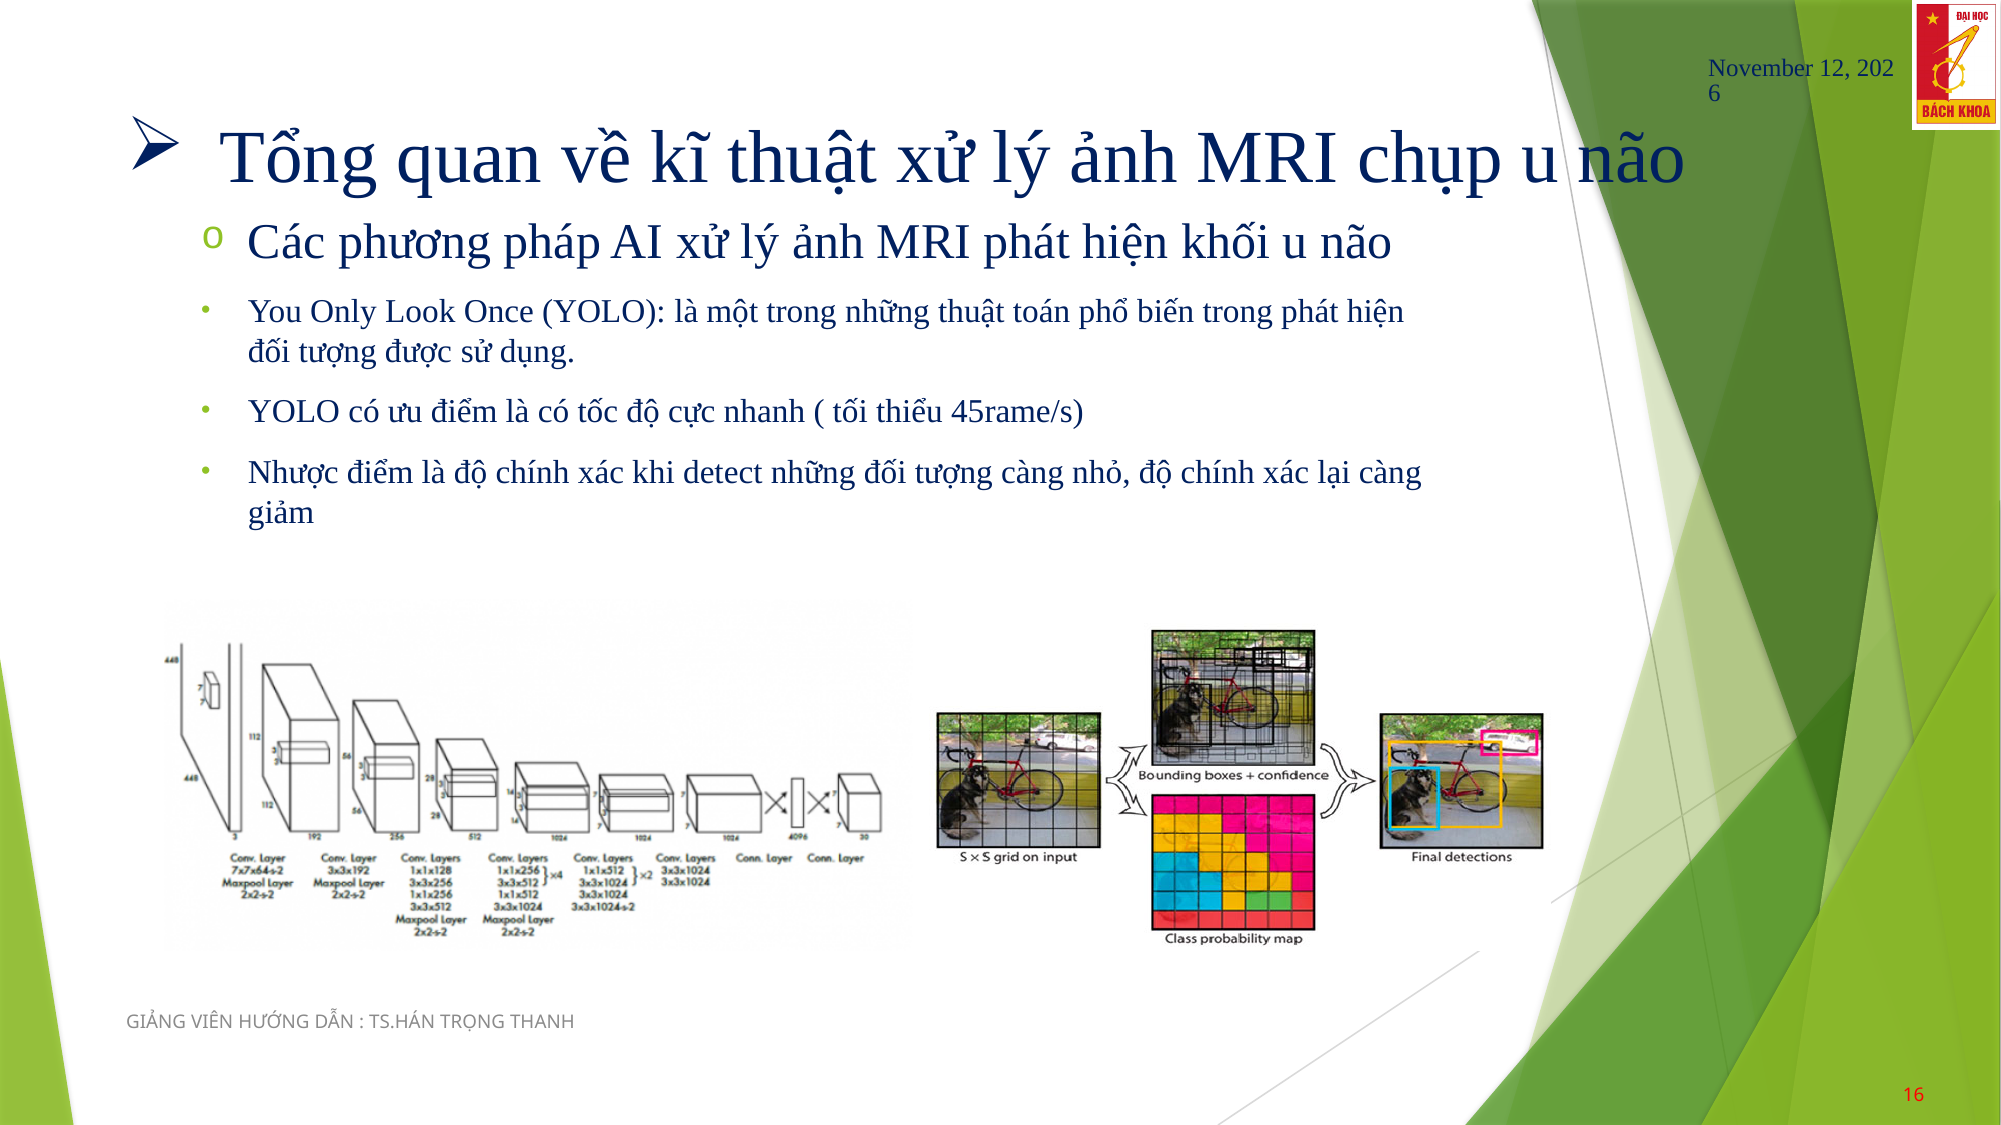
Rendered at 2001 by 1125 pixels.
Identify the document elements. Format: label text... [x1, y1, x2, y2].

text_box 15 August 2020 [1693, 43, 1906, 89]
picture [163, 599, 913, 951]
list Các phương pháp AI xử lý ảnh MRI phát hiện khối u não You Only Look Once (YOLO): là một trong những thuật toán phổ biến trong phát hiện đối tượng được sử dụng. YOLO có ưu điểm là có tốc độ cực nhanh ( tối thiểu 45rame/s) Nhược điểm là độ chính xác khi detect những đối tượng càng nhỏ, độ chính xác lại càng giảm [111, 200, 1470, 327]
list Các phương pháp AI xử lý ảnh MRI phát hiện khối u não You Only Look Once (YOLO): là một trong những thuật toán phổ biến trong phát hiện đối tượng được sử dụng. YOLO có ưu điểm là có tốc độ cực nhanh ( tối thiểu 45rame/s) Nhược điểm là độ chính xác khi detect những đối tượng càng nhỏ, độ chính xác lại càng giảm [111, 328, 1470, 583]
footer GIẢNG VIÊN HƯỚNG DẪN : TS.HÁN TRỌNG THANH [111, 991, 1145, 1051]
slide_number 16 [1887, 1065, 2000, 1125]
picture [1911, 0, 2000, 131]
title Tổng quan về kĩ thuật xử lý ảnh MRI chụp u não [111, 99, 1782, 223]
picture [928, 622, 1552, 951]
